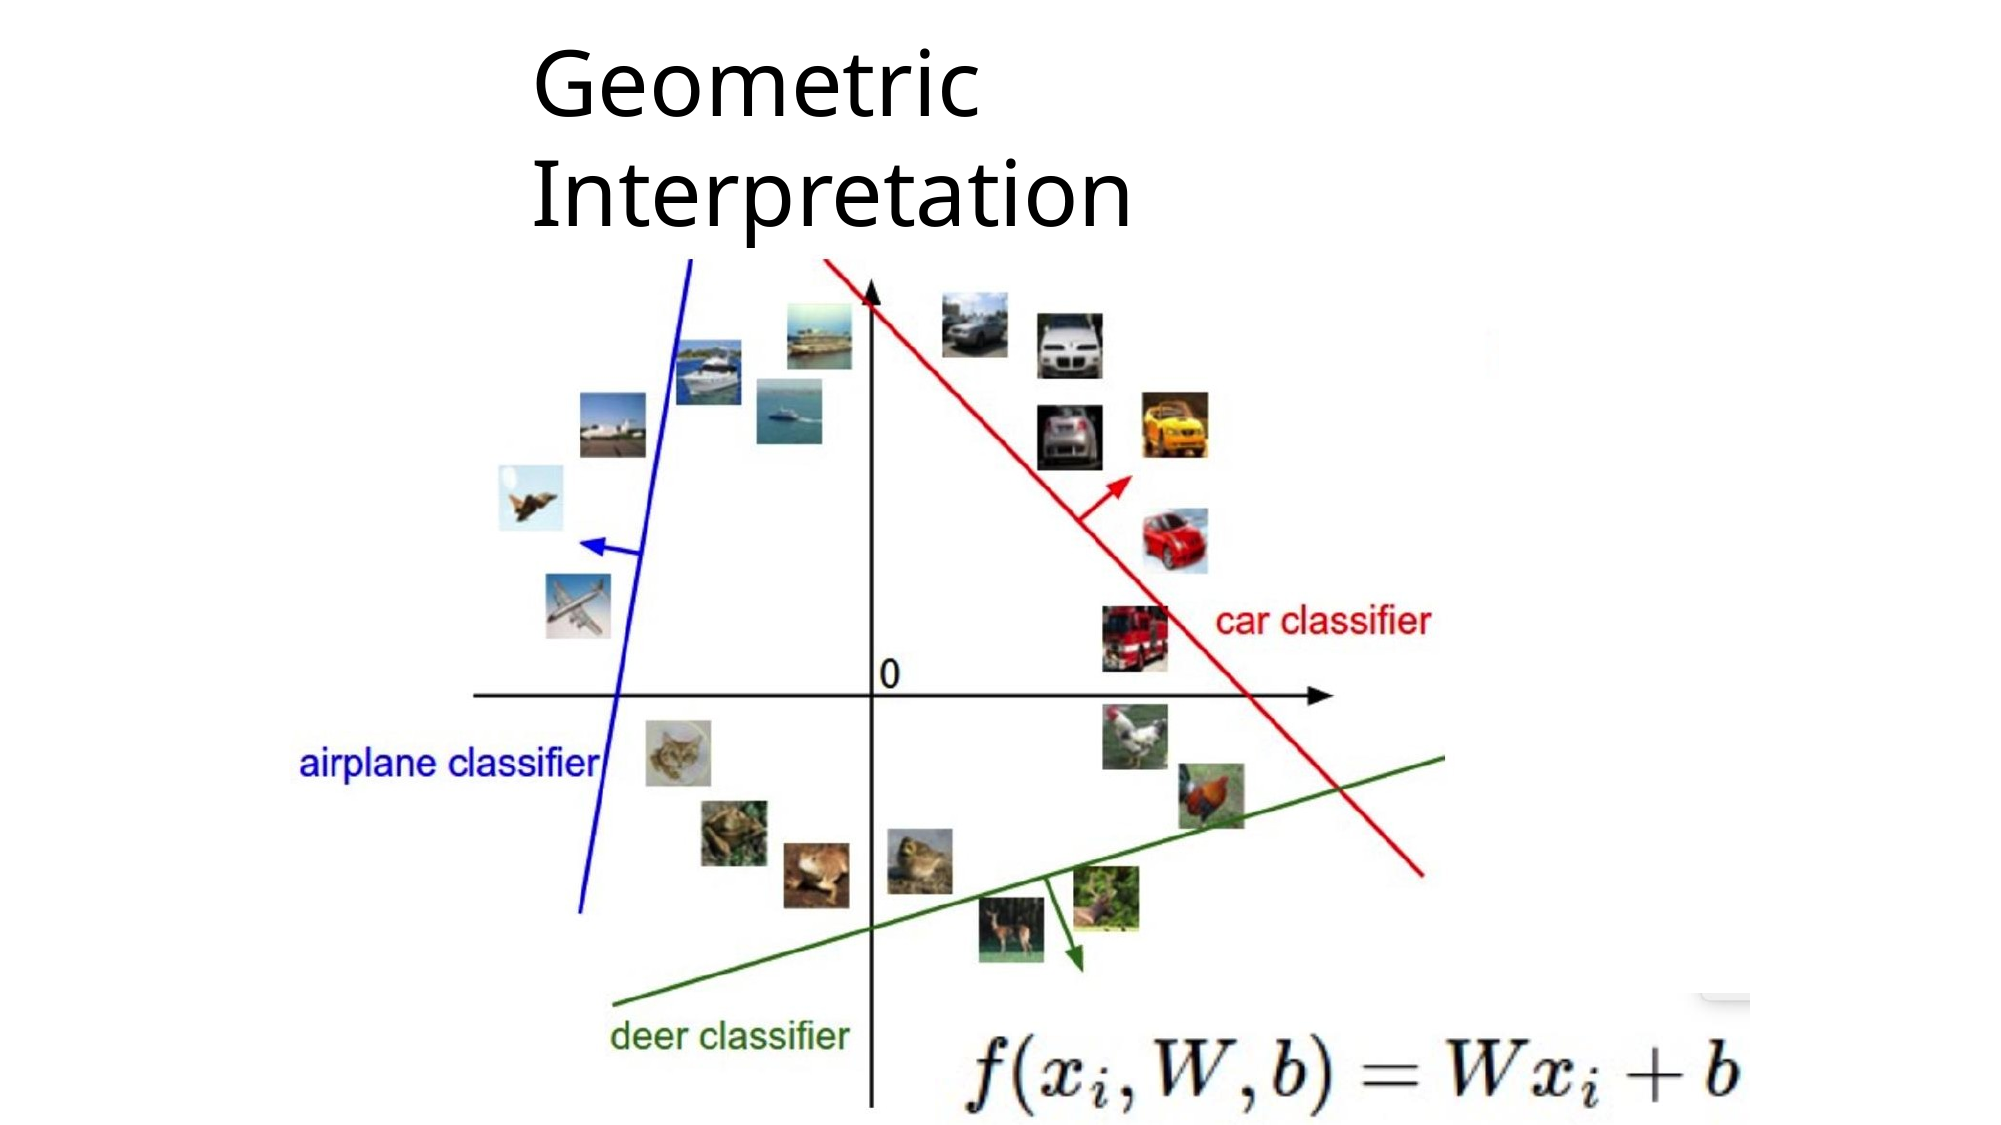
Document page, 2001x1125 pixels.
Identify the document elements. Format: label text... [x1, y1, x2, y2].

title Geometric Interpretation [528, 21, 1473, 245]
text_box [289, 254, 1751, 1125]
